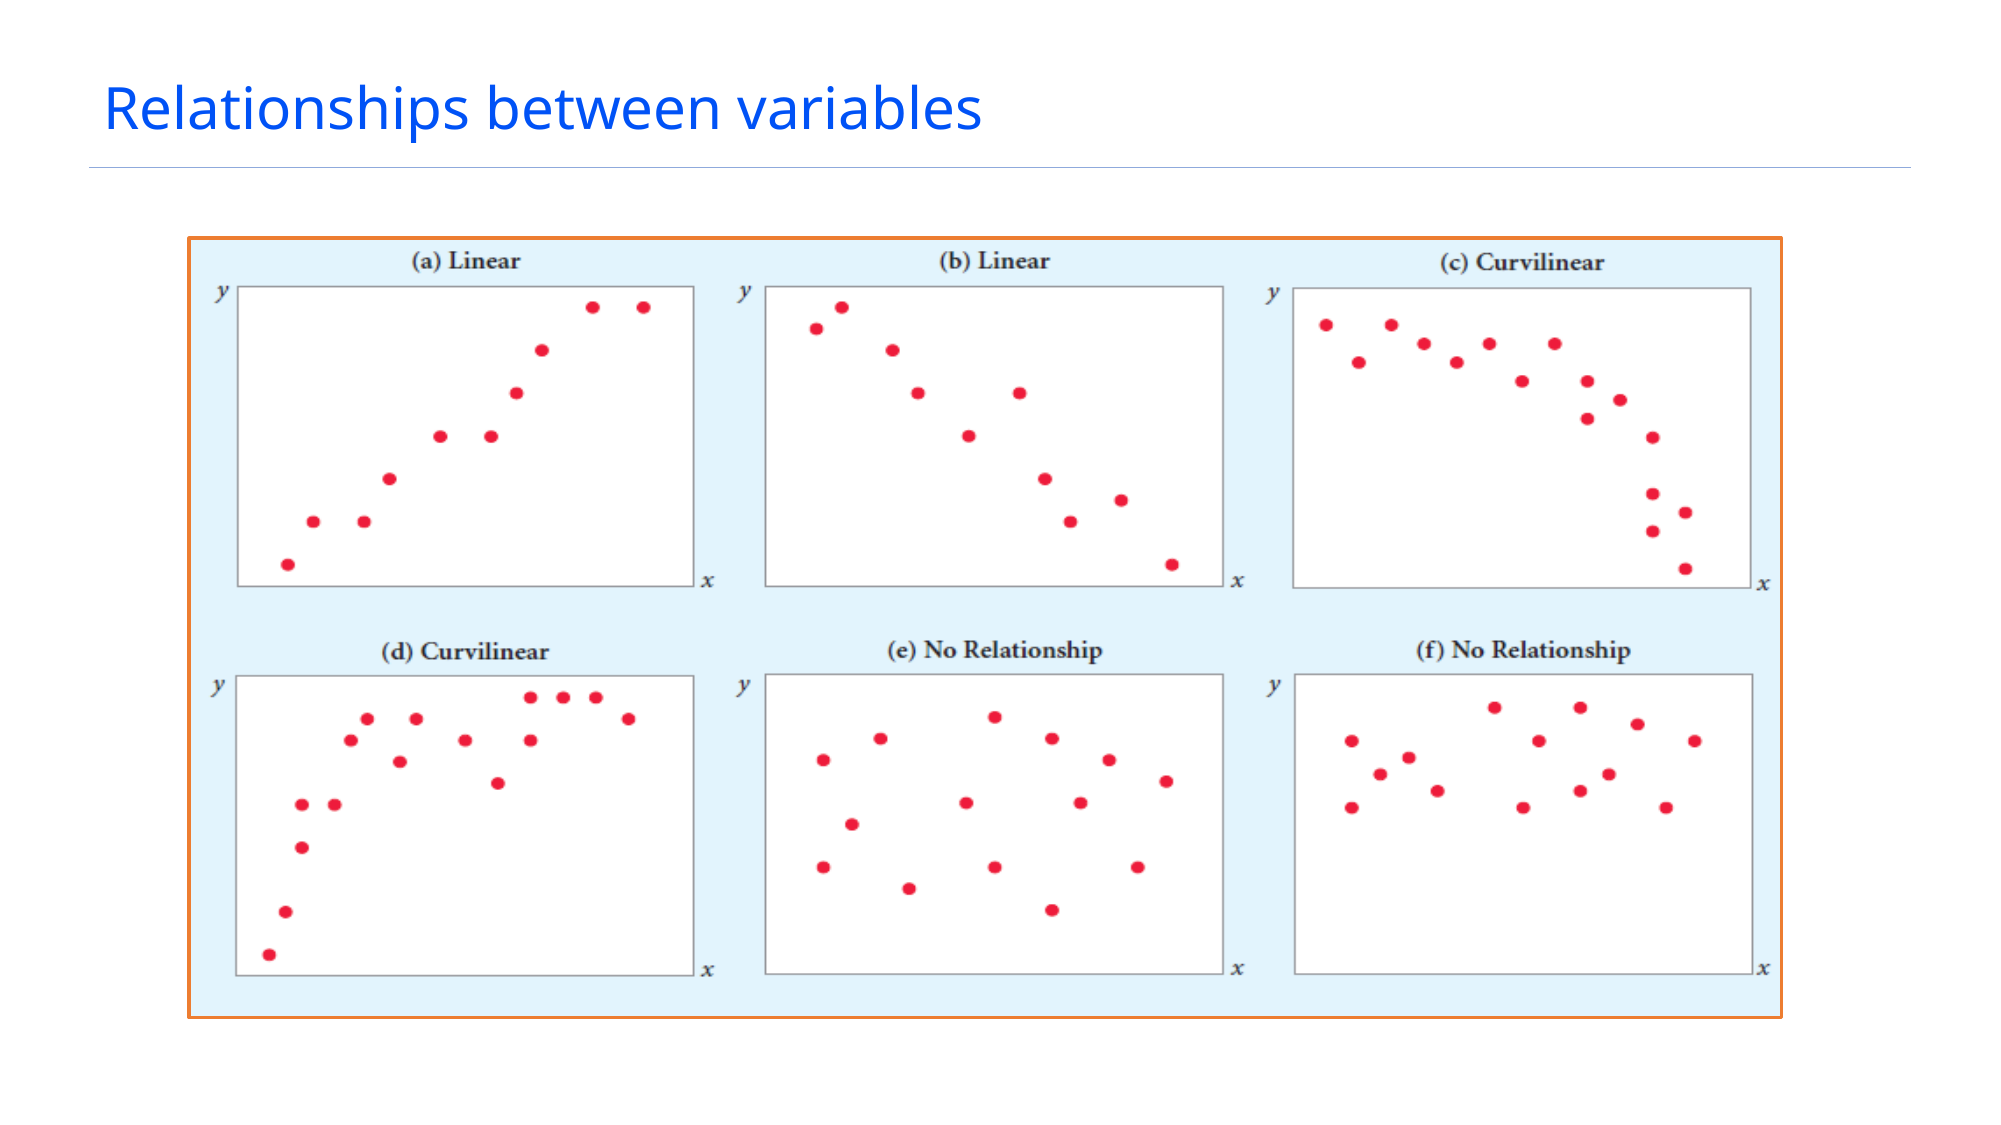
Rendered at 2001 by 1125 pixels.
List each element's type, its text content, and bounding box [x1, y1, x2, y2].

picture [190, 239, 1780, 1017]
title Relationships between variables [88, 45, 1882, 151]
